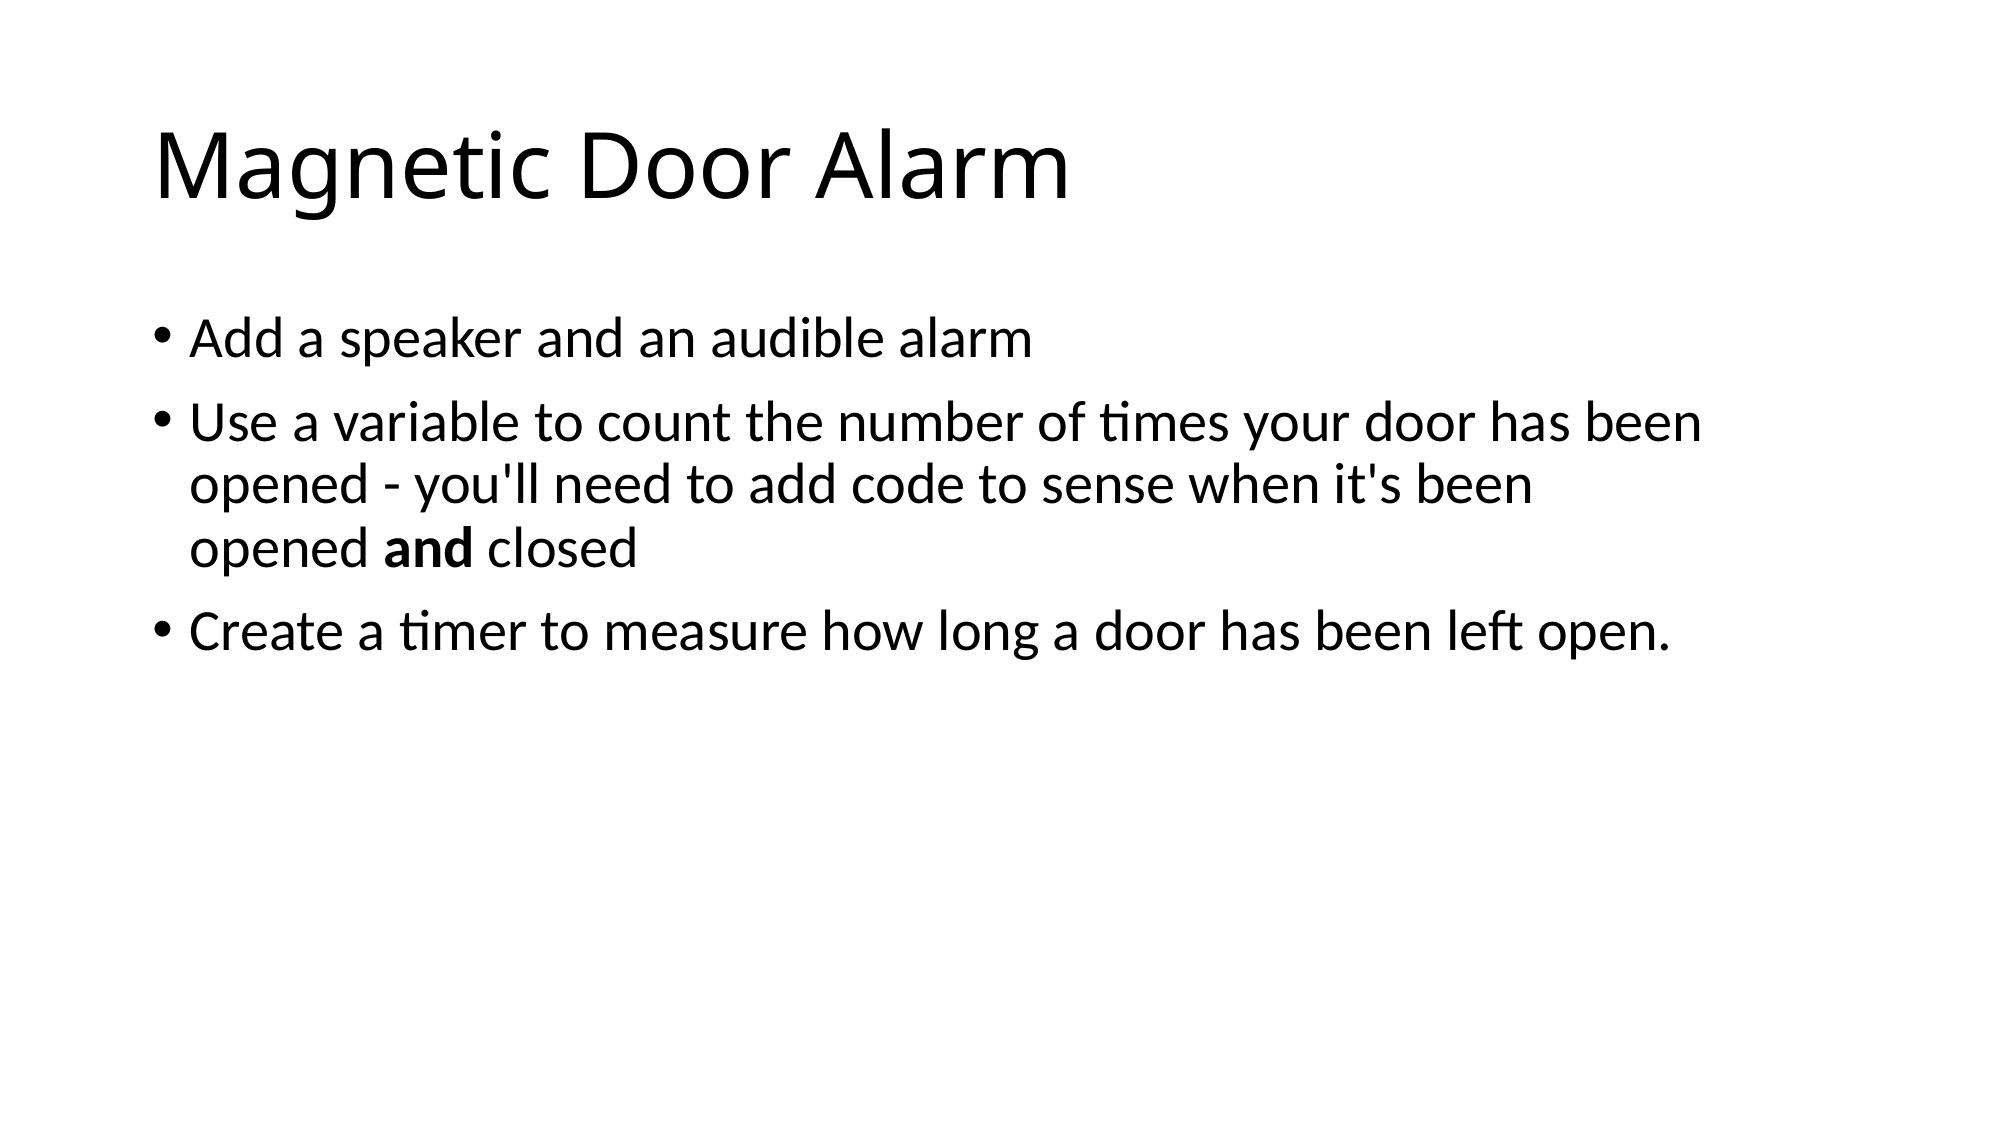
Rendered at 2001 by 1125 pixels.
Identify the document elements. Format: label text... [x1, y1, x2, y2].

title Magnetic Door Alarm [137, 59, 1863, 278]
list Add a speaker and an audible alarm Use a variable to count the number of times your door has been opened - you'll need to add code to sense when it's been opened and closed Create a timer to measure how long a door has been left open. [137, 299, 1863, 1014]
